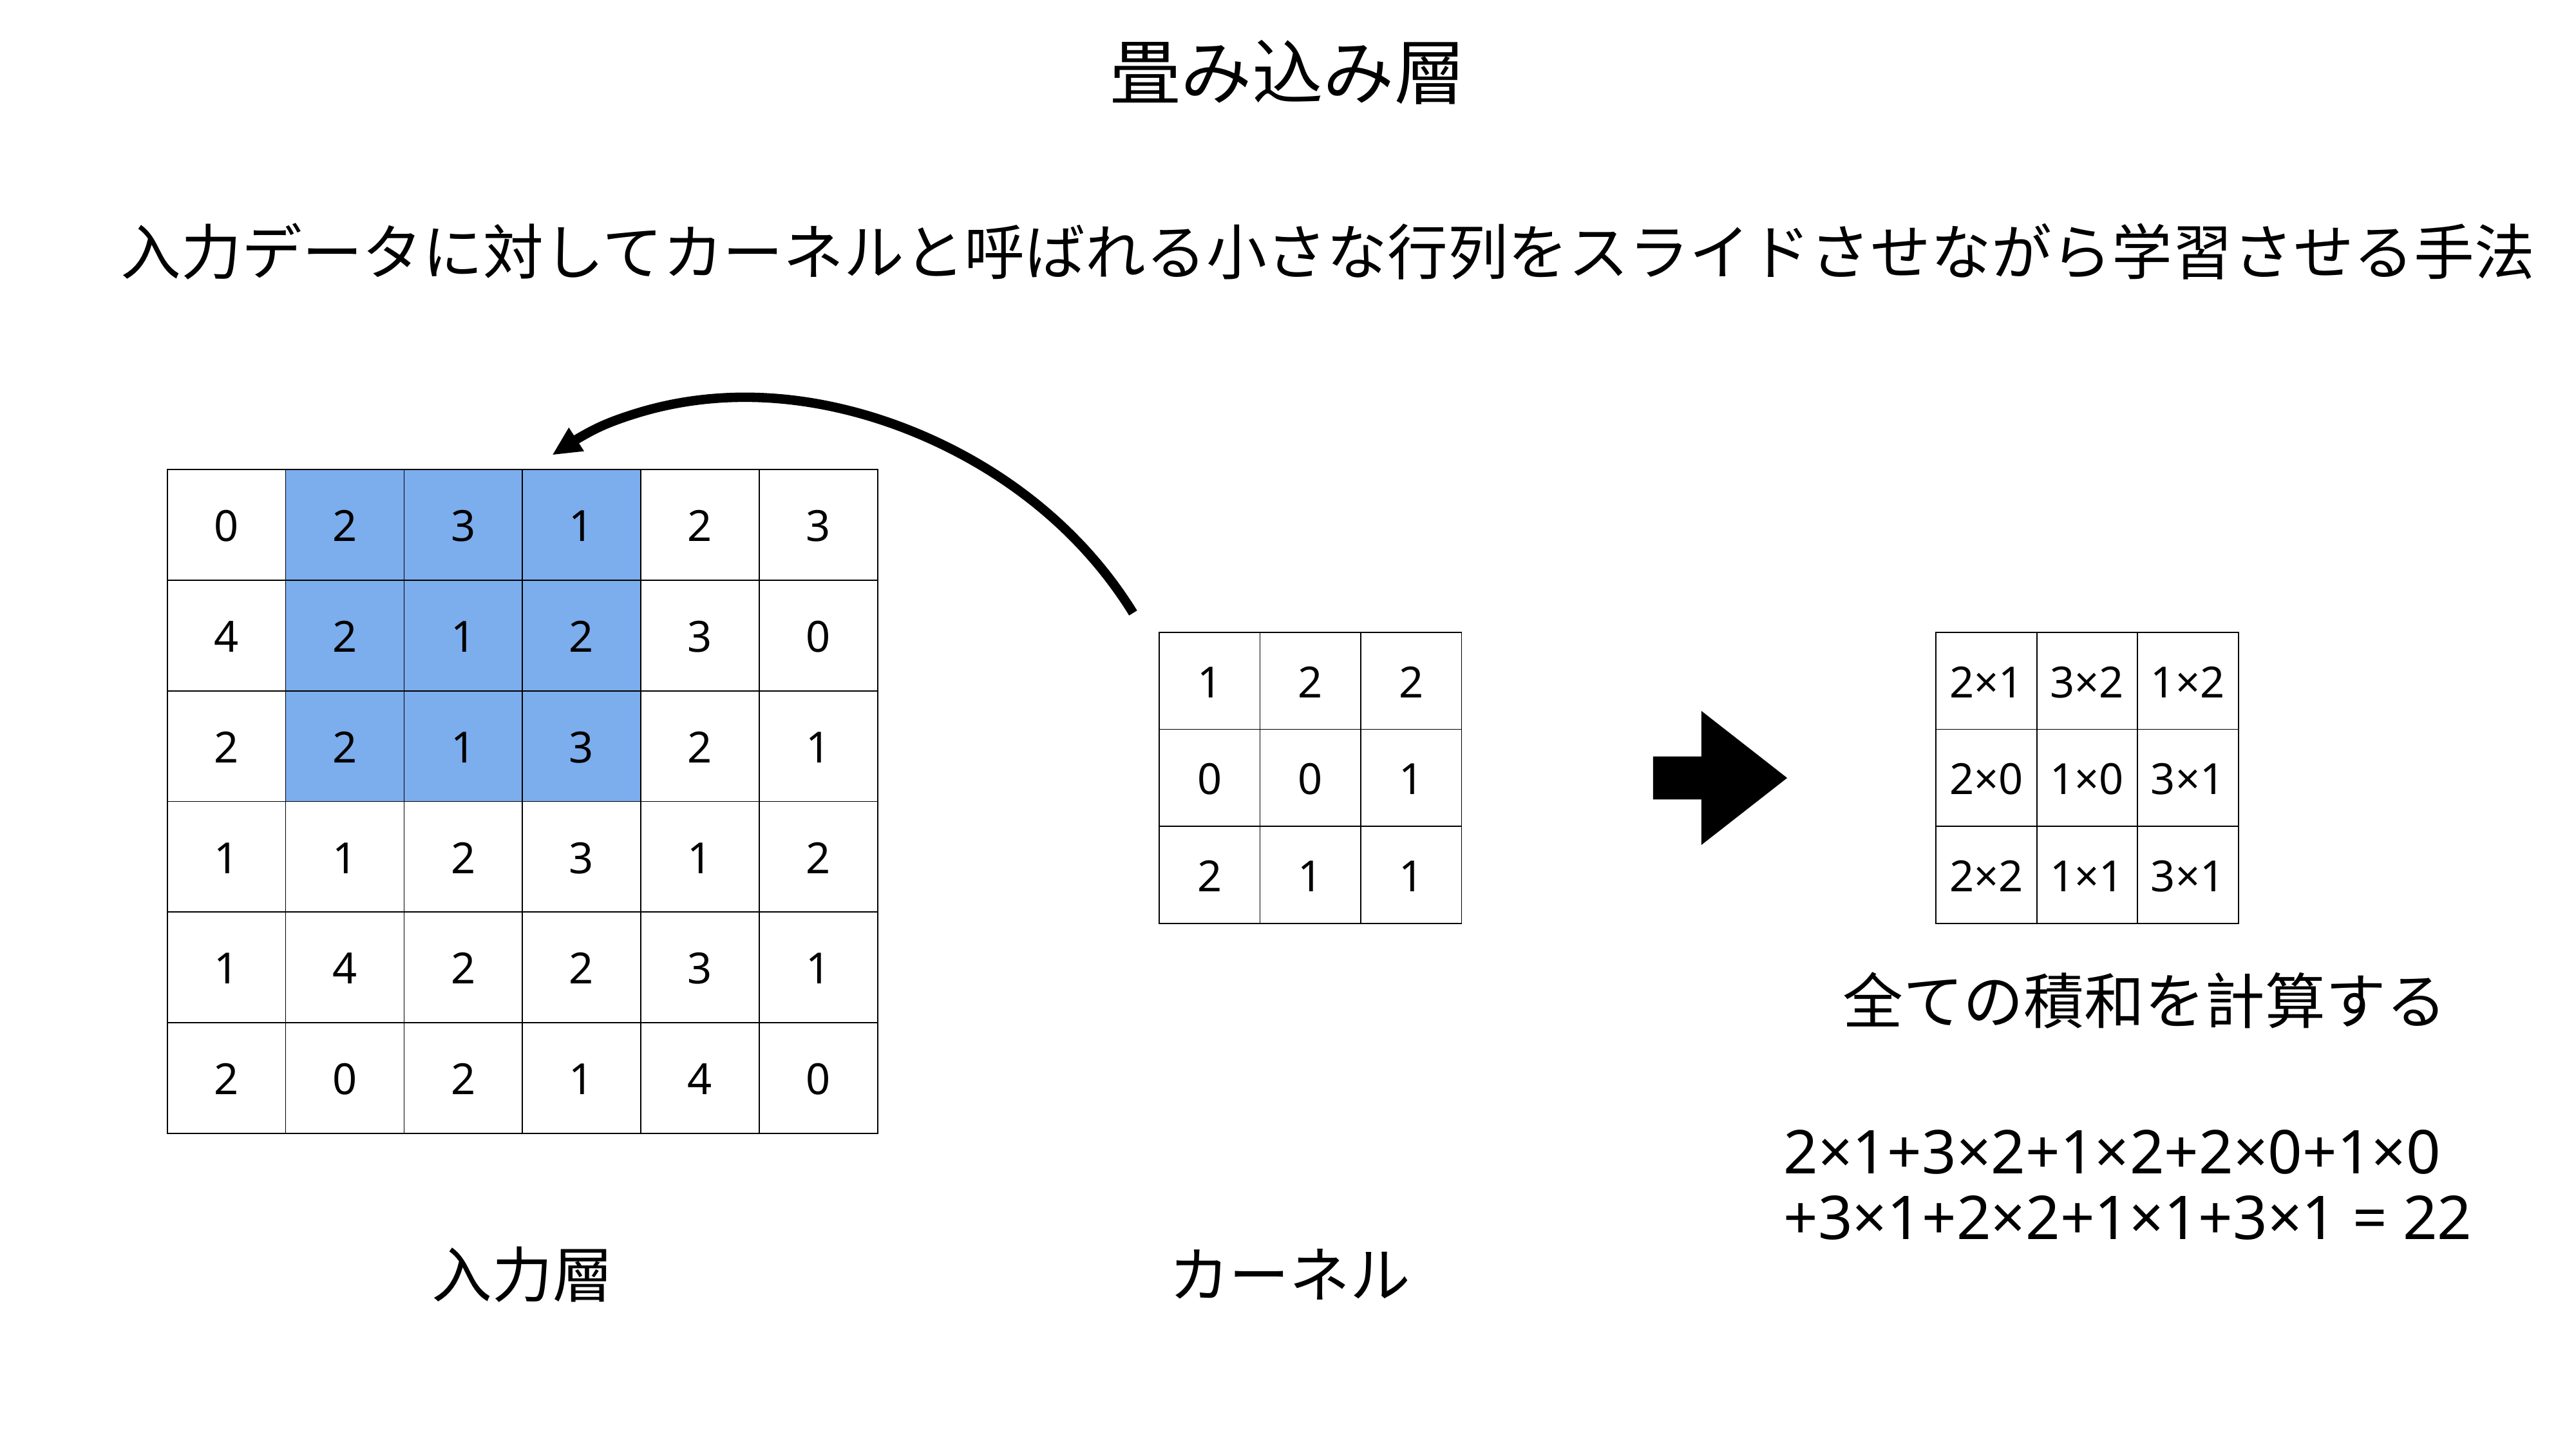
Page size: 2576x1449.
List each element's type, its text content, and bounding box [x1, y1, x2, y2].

table_cell 1 [168, 802, 285, 911]
text_box [1653, 710, 1788, 846]
table_cell 4 [286, 913, 404, 1022]
table_cell 0 [760, 1023, 877, 1133]
table_cell 3×1 [2138, 730, 2238, 826]
table_cell 0 [1260, 730, 1360, 826]
table_header 1×2 [2138, 633, 2238, 729]
table_cell 1 [168, 913, 285, 1022]
table_header 1 [523, 470, 640, 580]
table_cell 1×0 [2038, 730, 2137, 826]
table_cell 2 [168, 1023, 285, 1133]
table_header 2×1 [1937, 633, 2036, 729]
text_box 全ての積和を計算する [1837, 965, 2452, 1042]
text_box 畳み込み層 [1104, 32, 1472, 120]
table_cell 4 [168, 581, 285, 690]
table_header 1 [1160, 633, 1260, 729]
table_cell 0 [1160, 730, 1260, 826]
table_cell 1 [760, 913, 877, 1022]
table_cell 1 [641, 802, 759, 911]
table_cell 1 [404, 581, 522, 690]
table_cell 3 [523, 692, 640, 801]
table_cell 3×1 [2138, 827, 2238, 923]
table_cell 1 [523, 1023, 640, 1133]
table_cell 2×2 [1937, 827, 2036, 923]
table_cell 2×0 [1937, 730, 2036, 826]
table_cell 1 [760, 692, 877, 801]
table_header 2 [286, 470, 404, 580]
table_cell 1 [404, 692, 522, 801]
table_header 3 [760, 511, 877, 580]
table_cell 1 [1361, 827, 1461, 923]
table_cell 2 [641, 692, 759, 801]
text_box 2×1+3×2+1×2+2×0+1×0 +3×1+2×2+1×1+3×1 = 22 [1778, 1116, 2479, 1258]
table_cell 1 [286, 802, 404, 911]
table_header 3 [404, 470, 522, 580]
table_cell 2 [1160, 827, 1260, 923]
text_box [553, 397, 1133, 613]
table_cell 2 [404, 1023, 522, 1133]
table_header 0 [168, 470, 285, 580]
table_cell 2 [168, 692, 285, 801]
table_cell 0 [760, 581, 877, 690]
table_cell 2 [286, 581, 404, 690]
text_box 入力層 [426, 1239, 619, 1316]
table_cell 3 [523, 802, 640, 911]
table_cell 2 [286, 692, 404, 801]
table_cell 4 [641, 1023, 759, 1133]
table_cell 1 [1361, 730, 1461, 826]
table_cell 2 [404, 913, 522, 1022]
table_header 2 [641, 479, 759, 580]
table_cell 2 [404, 802, 522, 911]
table_cell 3 [641, 581, 759, 690]
table_cell 2 [760, 802, 877, 911]
table_cell 1 [1260, 827, 1360, 923]
table_header 2 [1361, 633, 1461, 729]
text_box 入力データに対してカーネルと呼ばれる小さな行列をスライドさせながら学習させる手法 [115, 216, 2540, 293]
table_cell 0 [286, 1023, 404, 1133]
table_cell 2 [523, 581, 640, 690]
text_box カーネル [1163, 1239, 1416, 1316]
table_header 3×2 [2038, 633, 2137, 729]
table_header 2 [1260, 633, 1360, 729]
table_cell 3 [641, 913, 759, 1022]
table_cell 2 [523, 913, 640, 1022]
table_cell 1×1 [2038, 827, 2137, 923]
